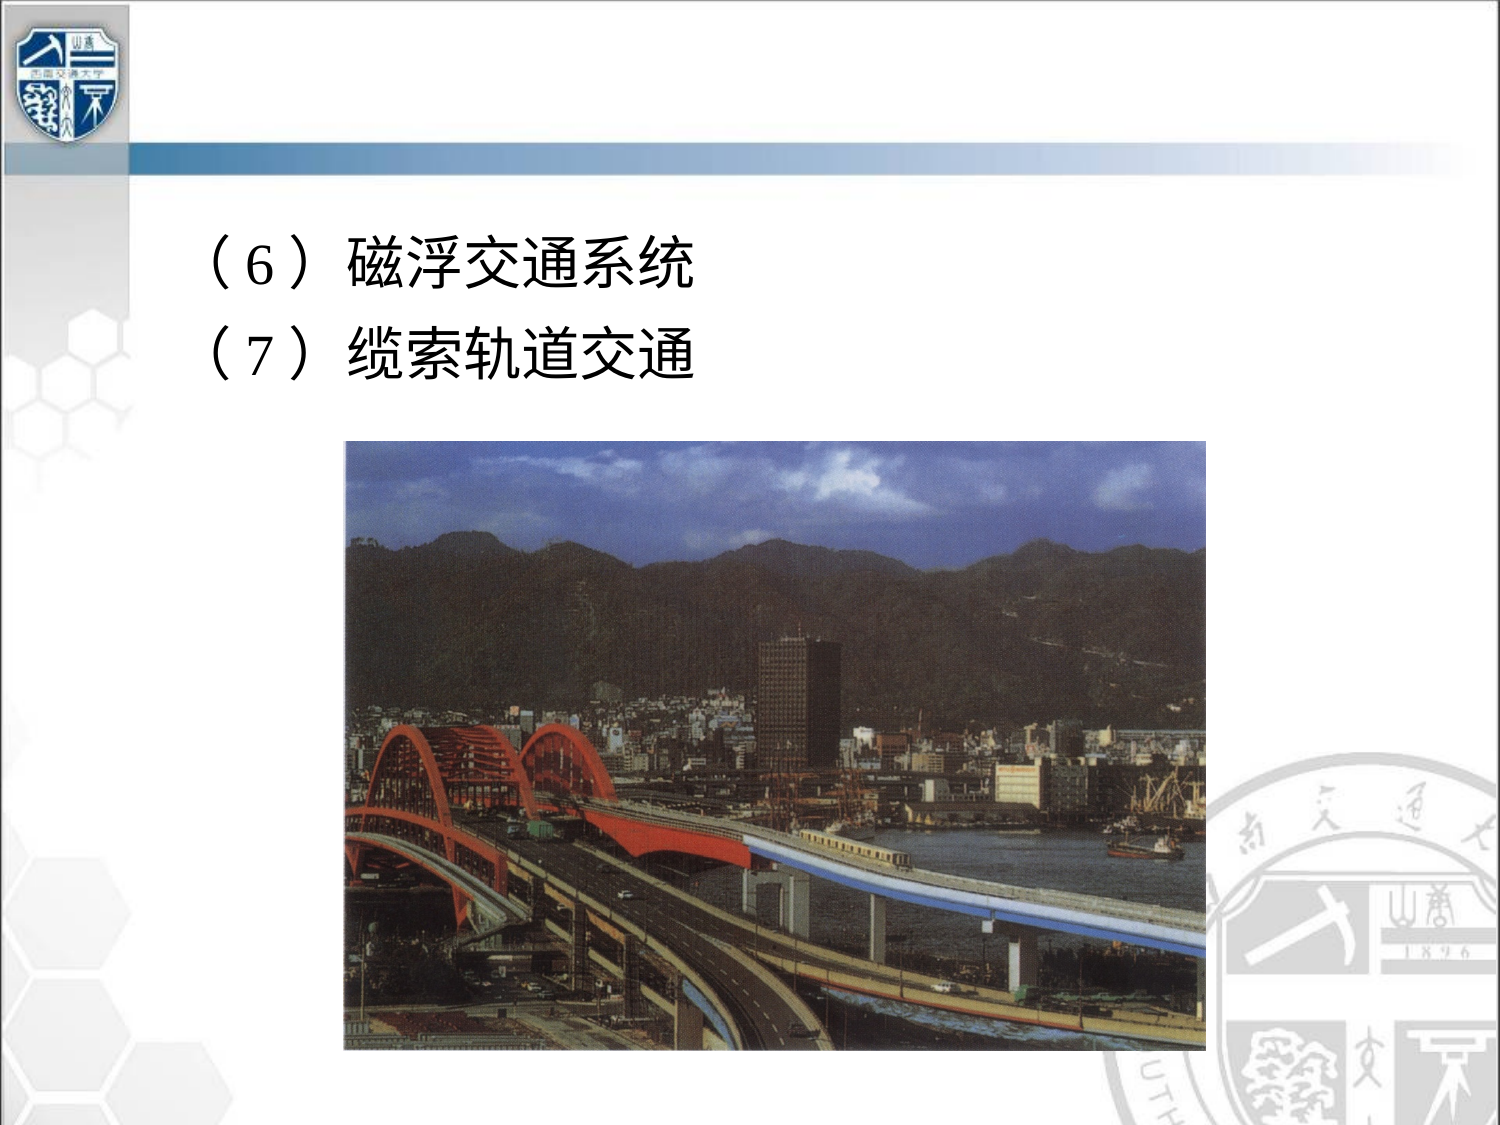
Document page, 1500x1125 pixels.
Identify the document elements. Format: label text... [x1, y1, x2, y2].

text_box （6）磁浮交通系统 （7）缆索轨道交通 [158, 198, 1083, 395]
picture [0, 0, 1500, 1125]
